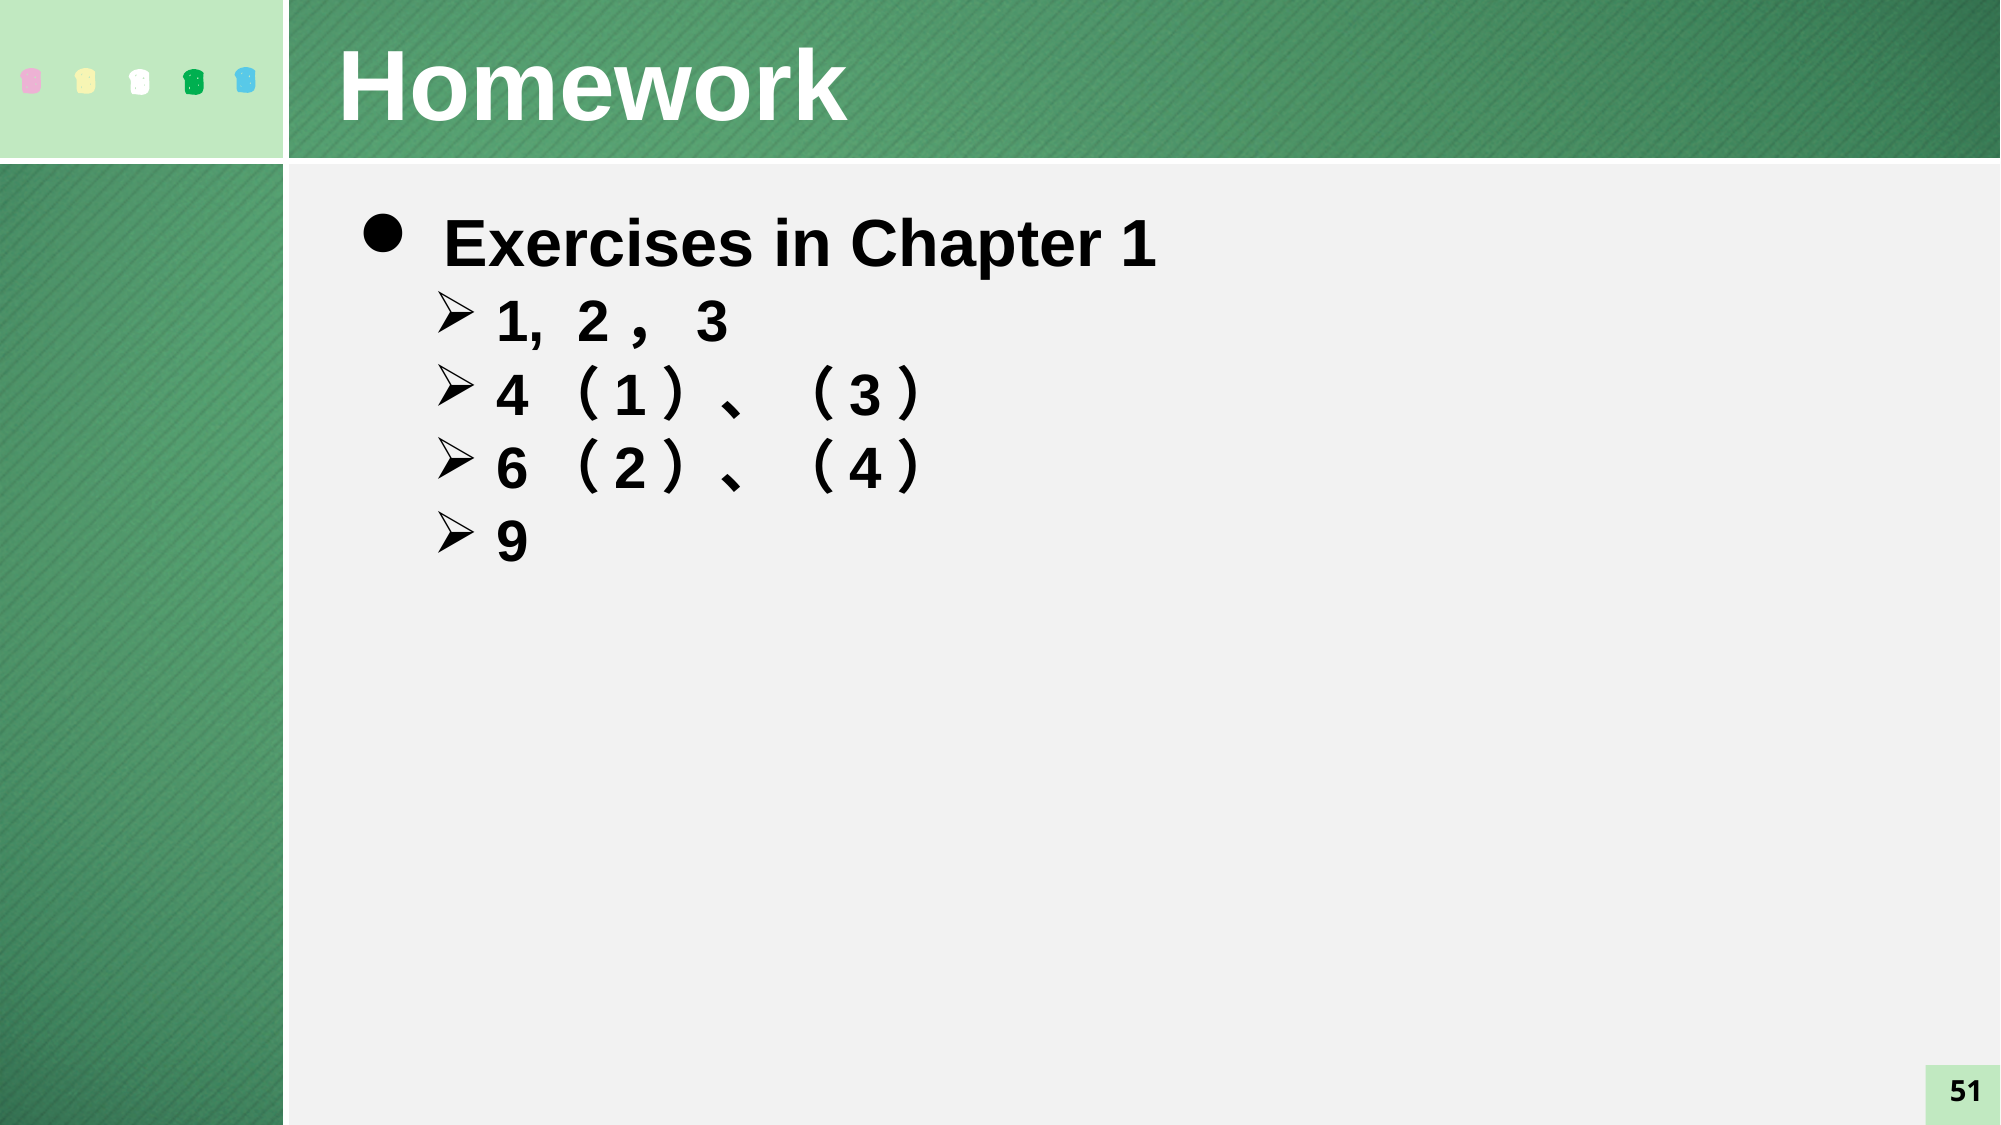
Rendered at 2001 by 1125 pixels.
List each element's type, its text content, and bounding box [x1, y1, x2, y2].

slide_number 51 [1925, 1065, 2000, 1125]
text_box Homework [322, 12, 1948, 148]
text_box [19, 65, 258, 95]
picture [0, 164, 283, 1125]
picture [289, 0, 2000, 158]
